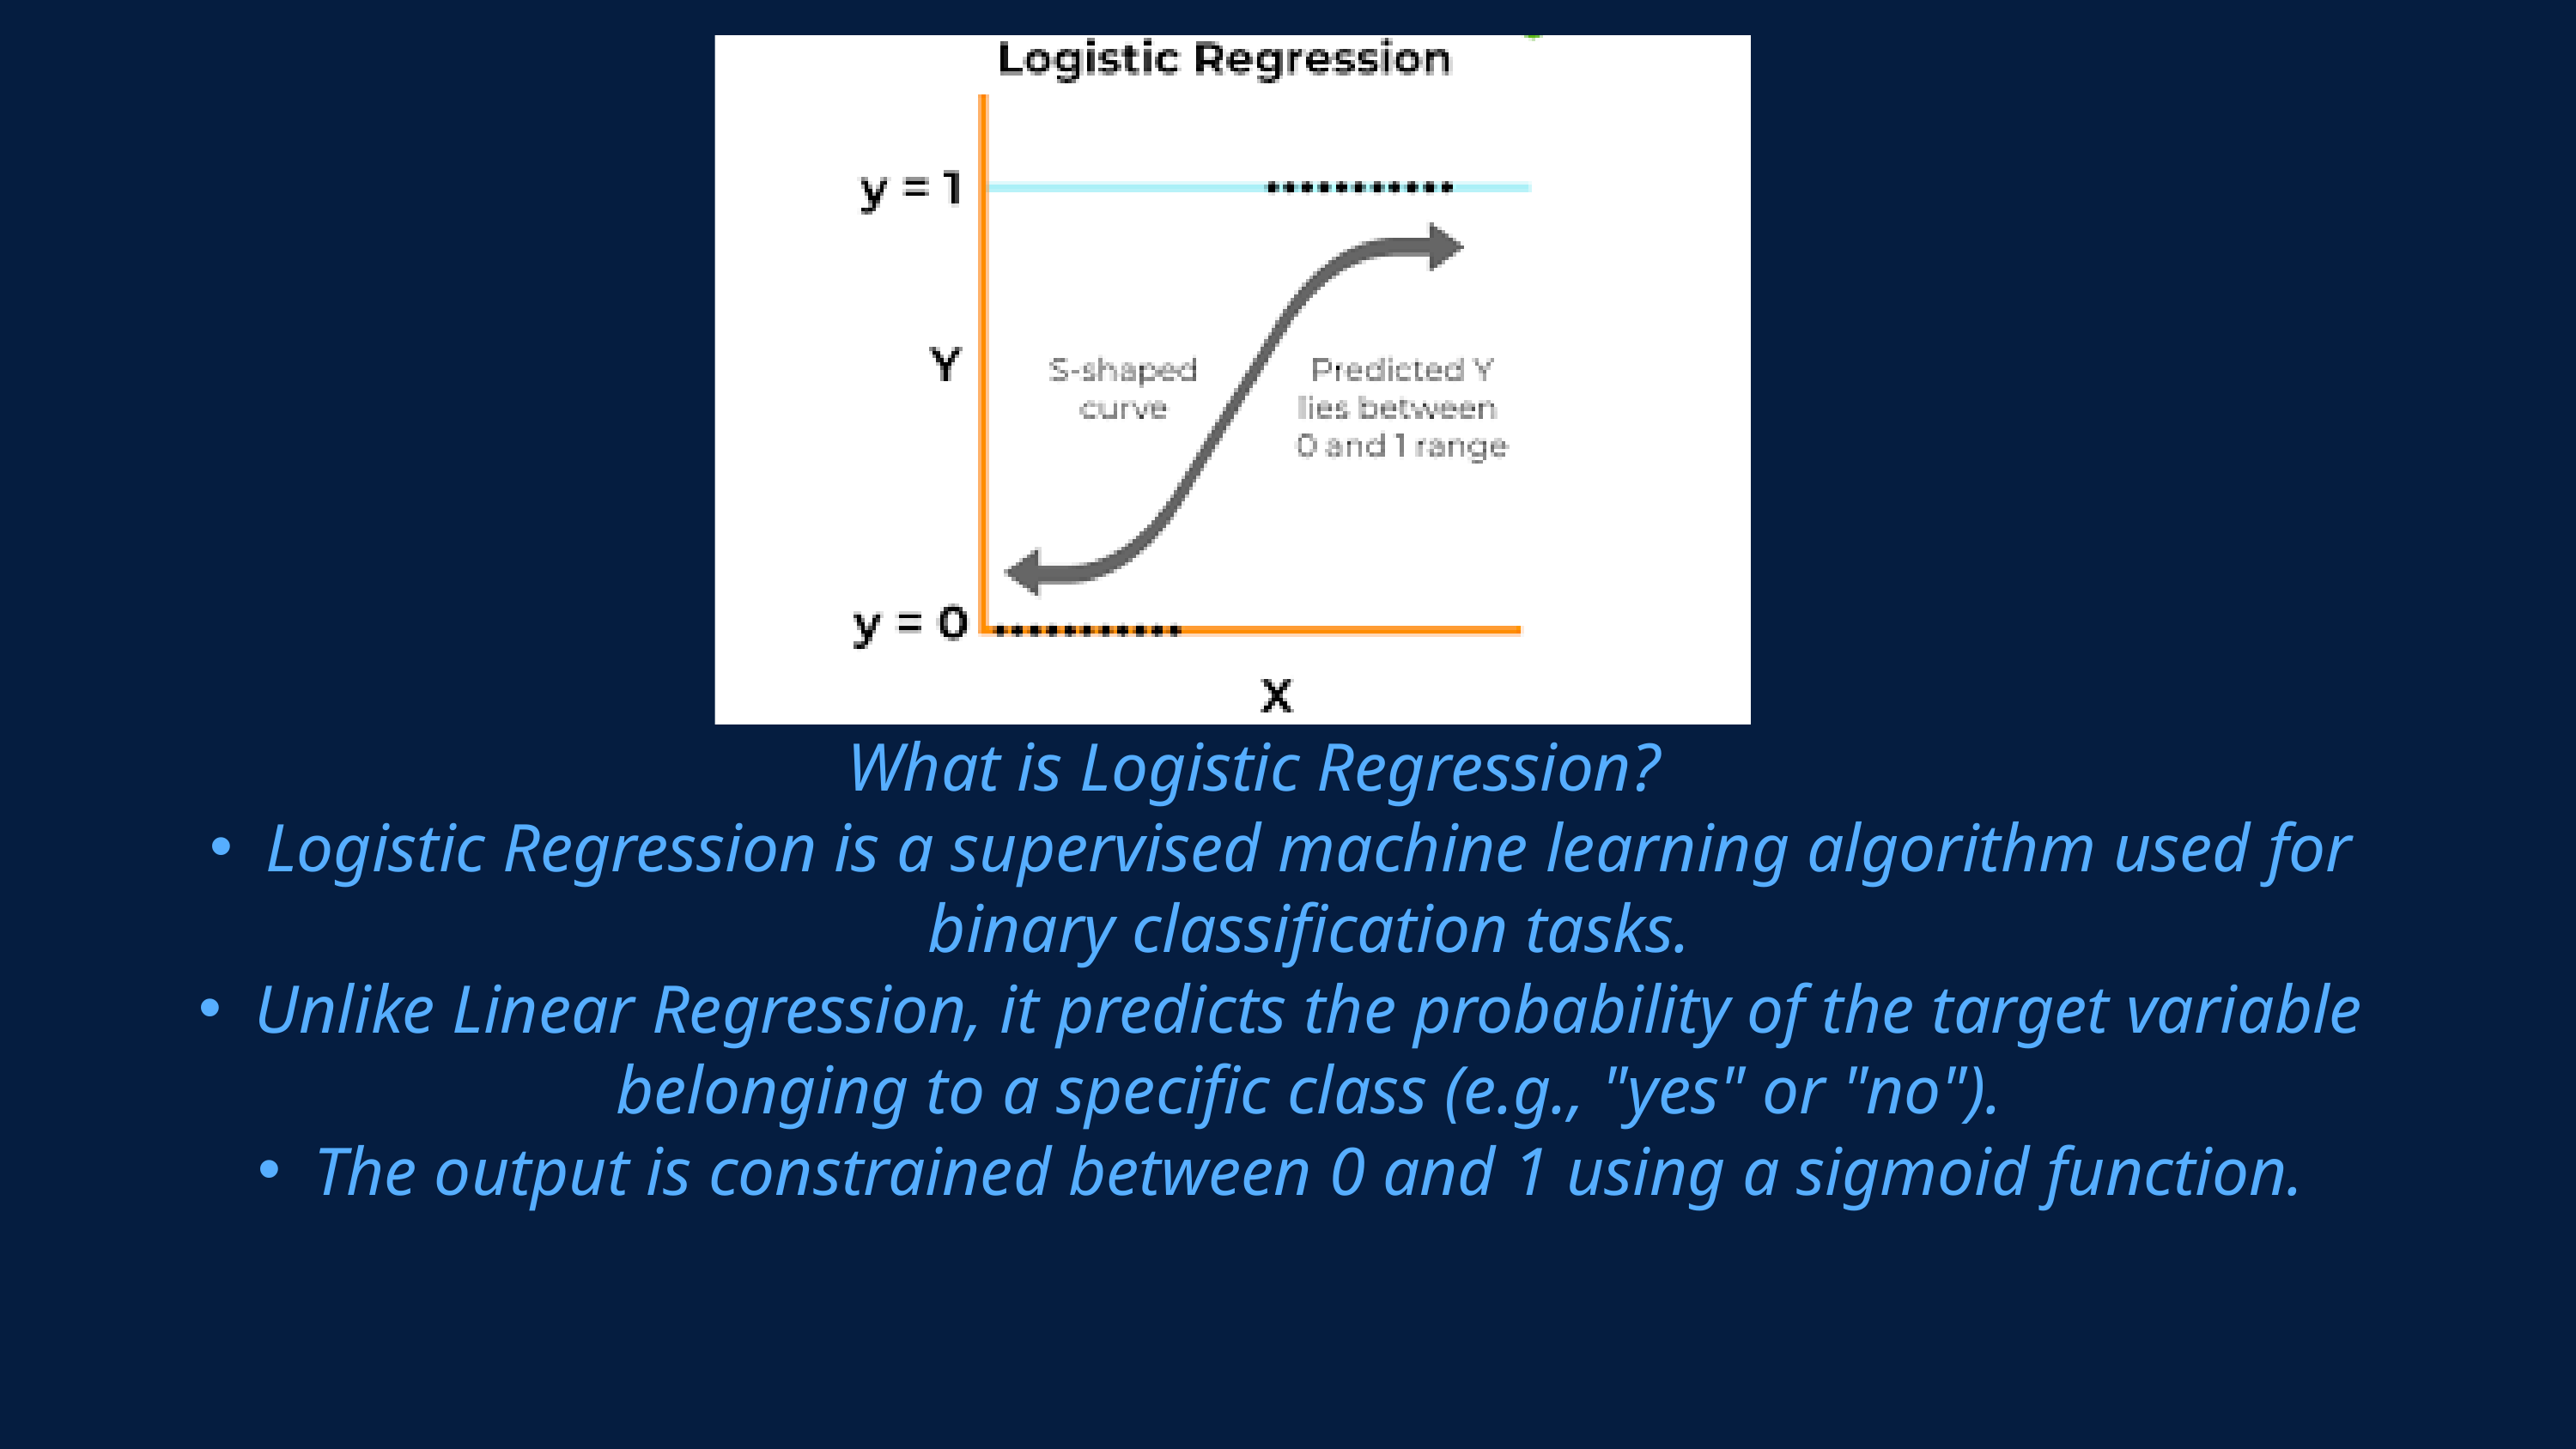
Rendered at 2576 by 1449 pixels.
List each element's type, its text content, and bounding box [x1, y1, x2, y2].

text_box What is Logistic Regression? Logistic Regression is a supervised machine learning algorithm used for binary classification tasks. Unlike Linear Regression, it predicts the probability of the target variable belonging to a specific class (e.g., "yes" or "no"). The output is constrained between 0 and 1 using a sigmoid function. [110, 723, 2397, 1289]
text_box [714, 35, 1751, 723]
